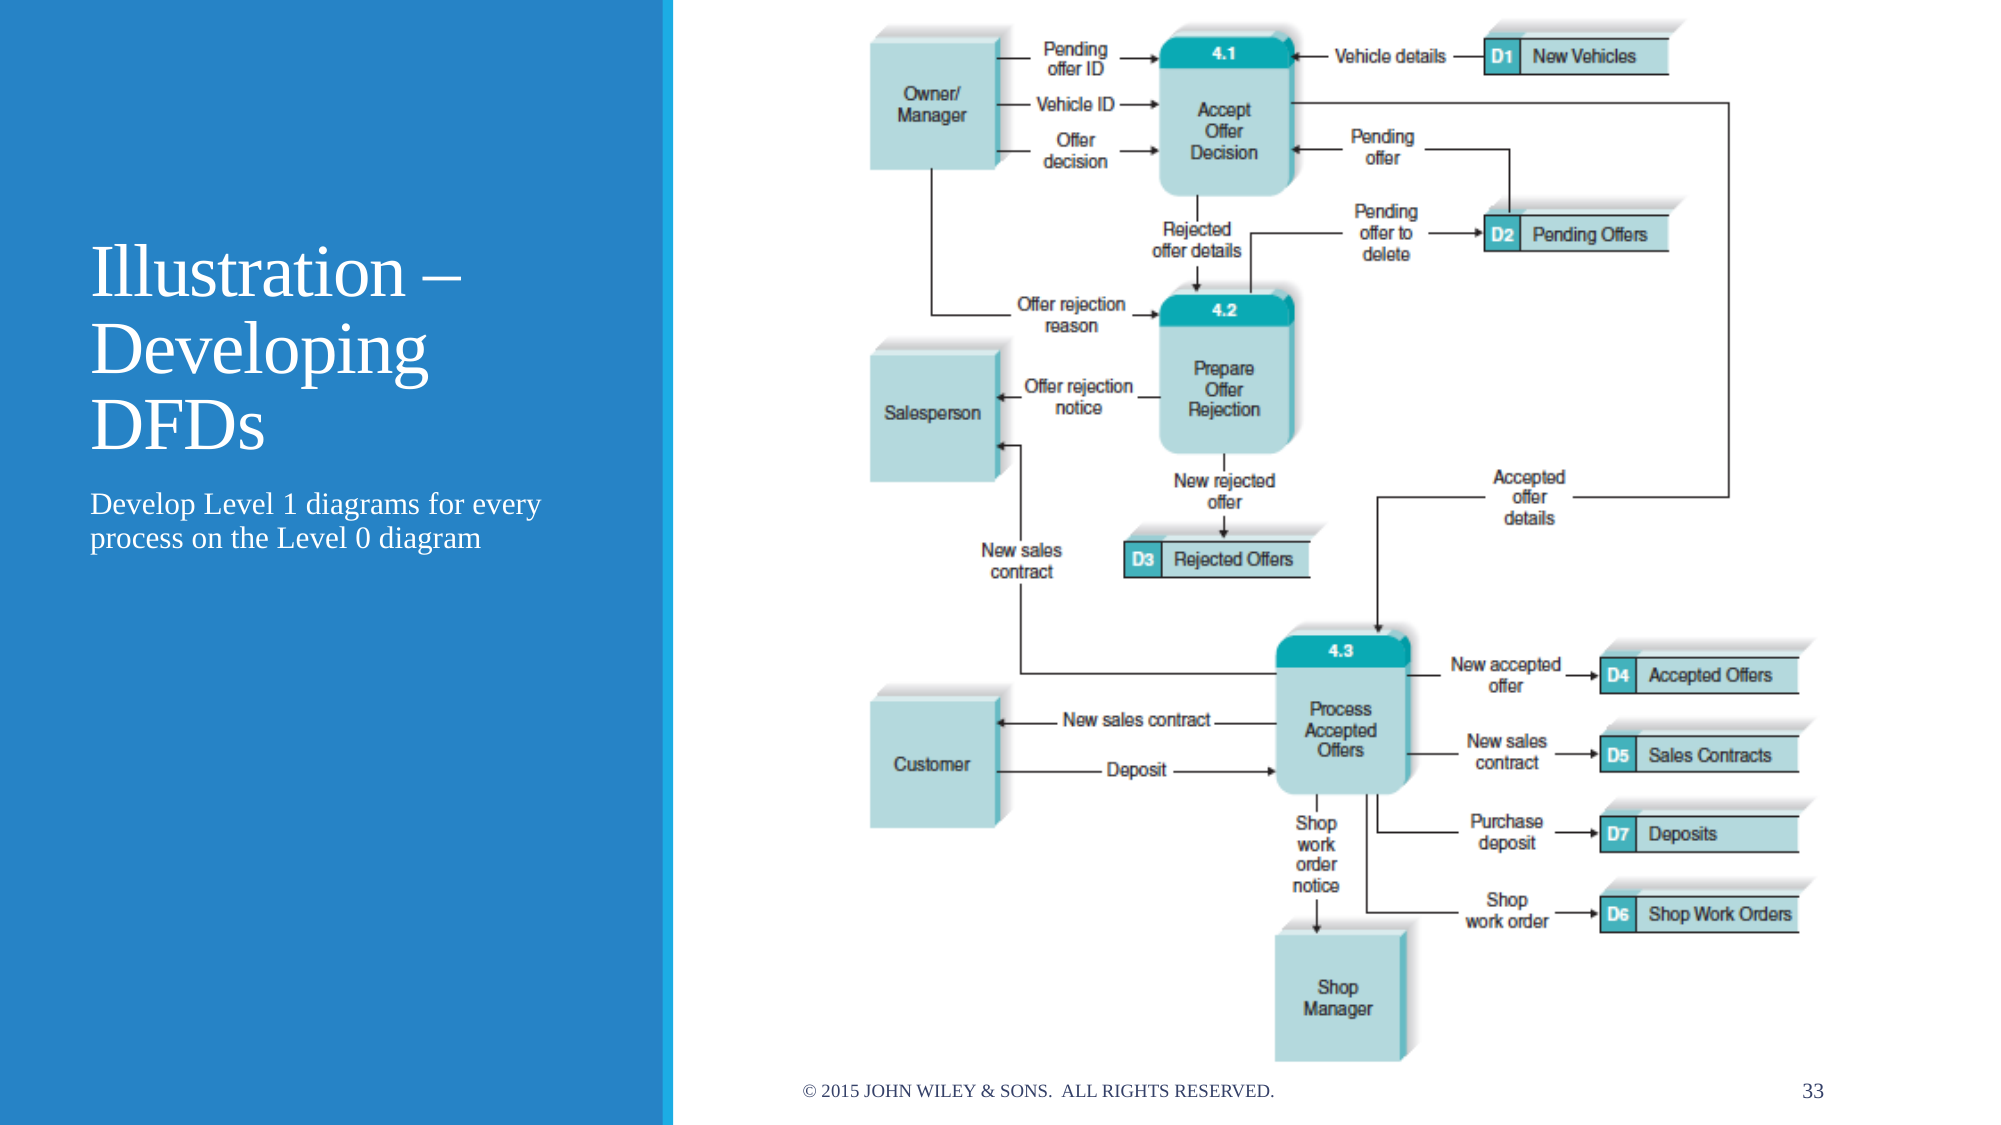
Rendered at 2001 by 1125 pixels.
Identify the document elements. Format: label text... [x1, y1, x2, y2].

title Illustration – Developing DFDs [75, 97, 600, 473]
footer © 2015 John Wiley & Sons. All Rights Reserved. [787, 1059, 1550, 1120]
slide_number 33 [1624, 1059, 1840, 1120]
picture [841, 7, 1831, 1072]
list Develop Level 1 diagrams for every process on the Level 0 diagram [75, 479, 600, 1035]
